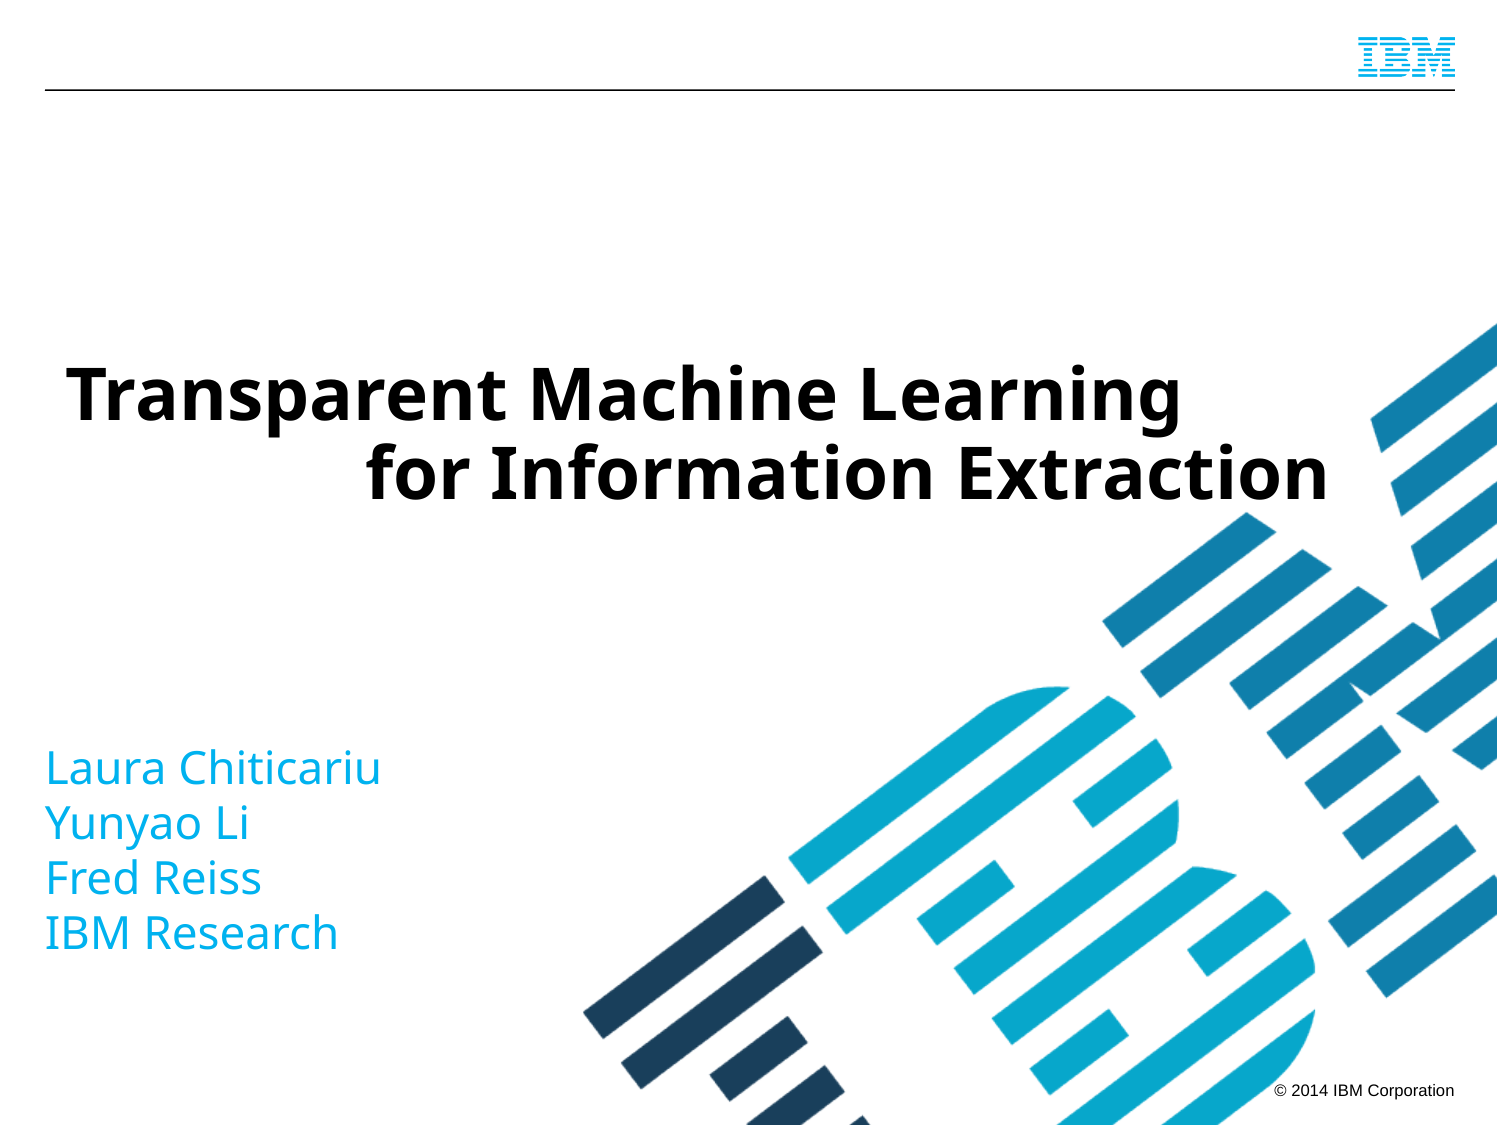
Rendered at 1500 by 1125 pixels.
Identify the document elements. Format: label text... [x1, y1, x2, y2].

picture [582, 308, 1497, 1125]
text_box Laura Chiticariu Yunyao Li Fred Reiss IBM Research [30, 621, 398, 966]
text_box Transparent Machine Learning for Information Extraction [50, 350, 582, 592]
picture [1358, 37, 1455, 77]
